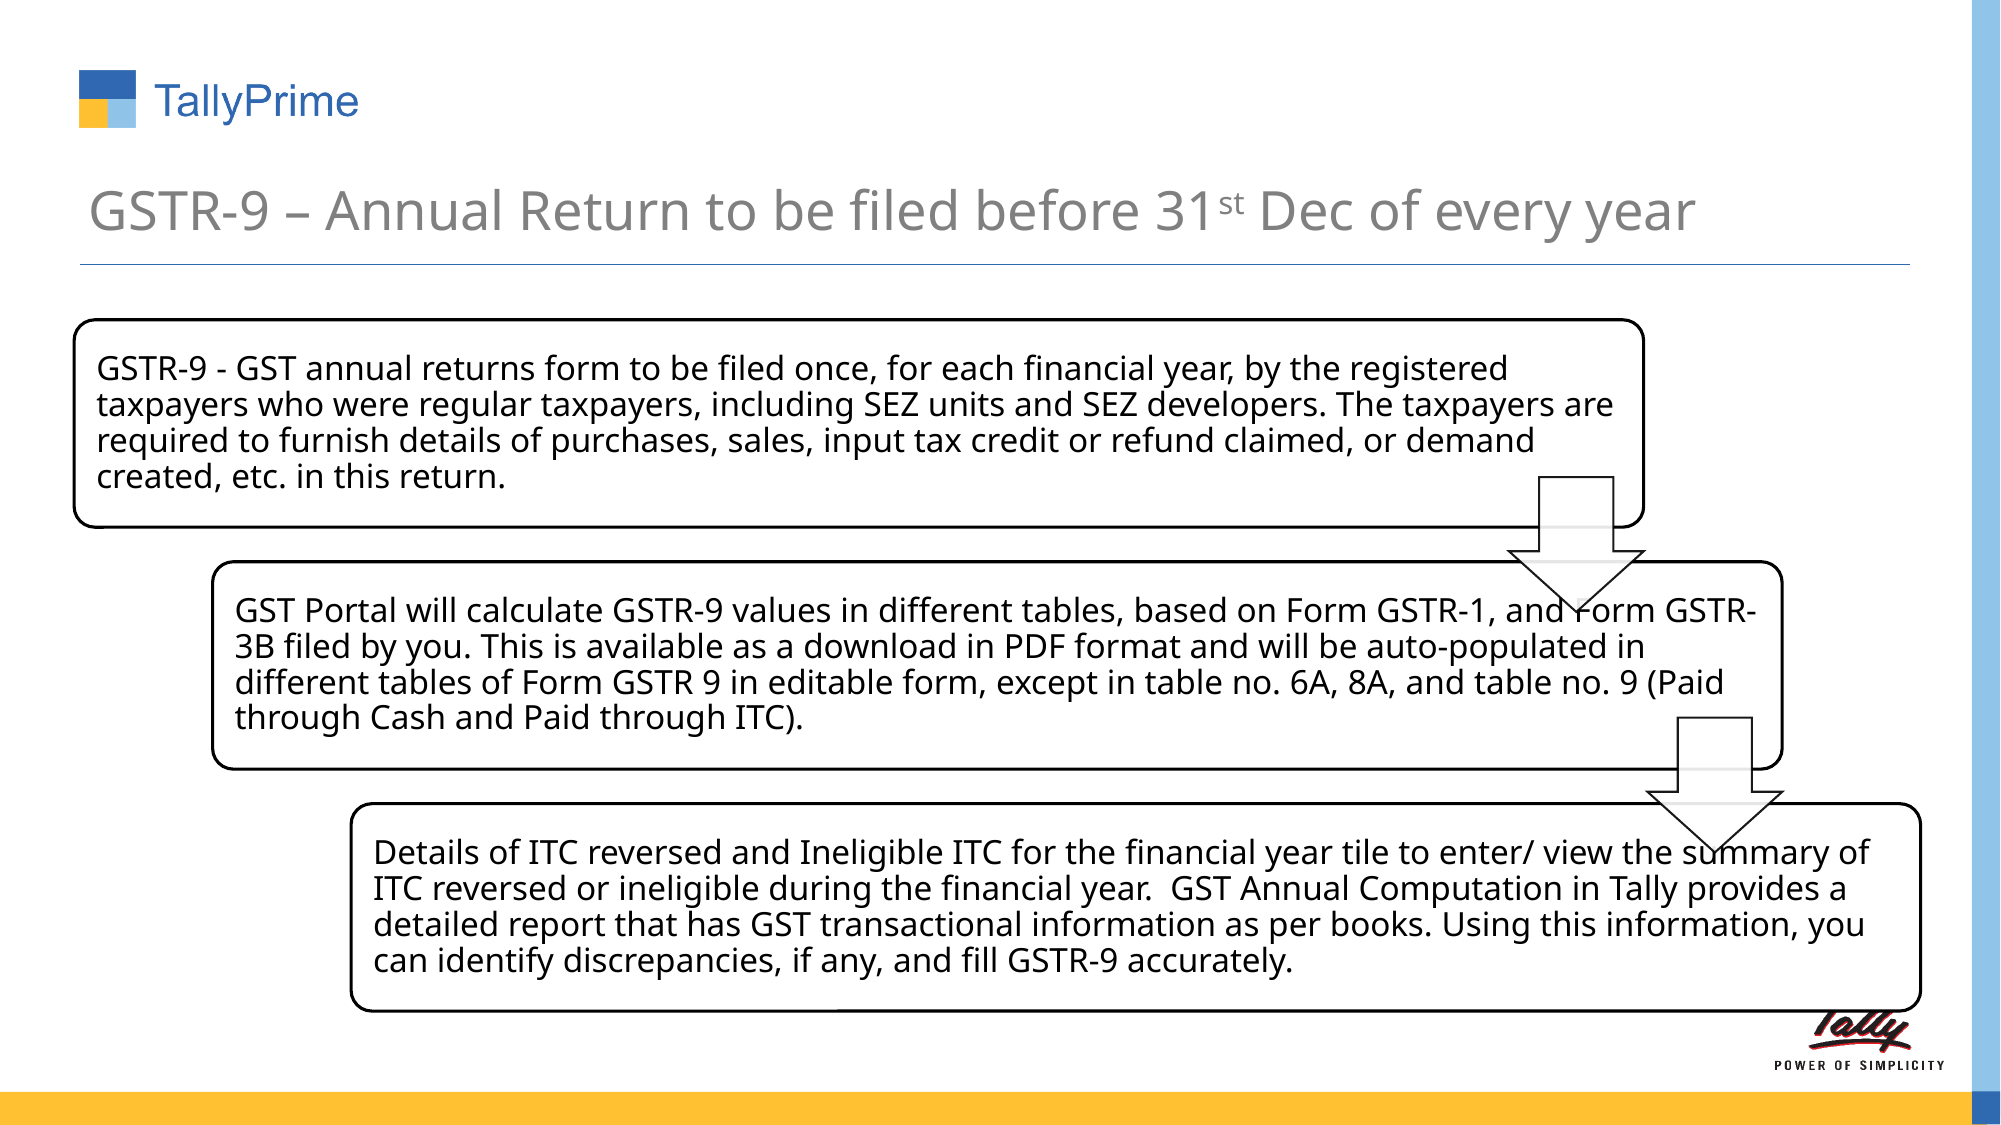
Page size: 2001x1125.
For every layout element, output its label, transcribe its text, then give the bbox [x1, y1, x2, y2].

title GSTR-9 – Annual Return to be filed before 31st Dec of every year [74, 176, 1904, 251]
picture [1758, 989, 1961, 1083]
picture [79, 70, 358, 128]
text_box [74, 319, 1921, 1012]
